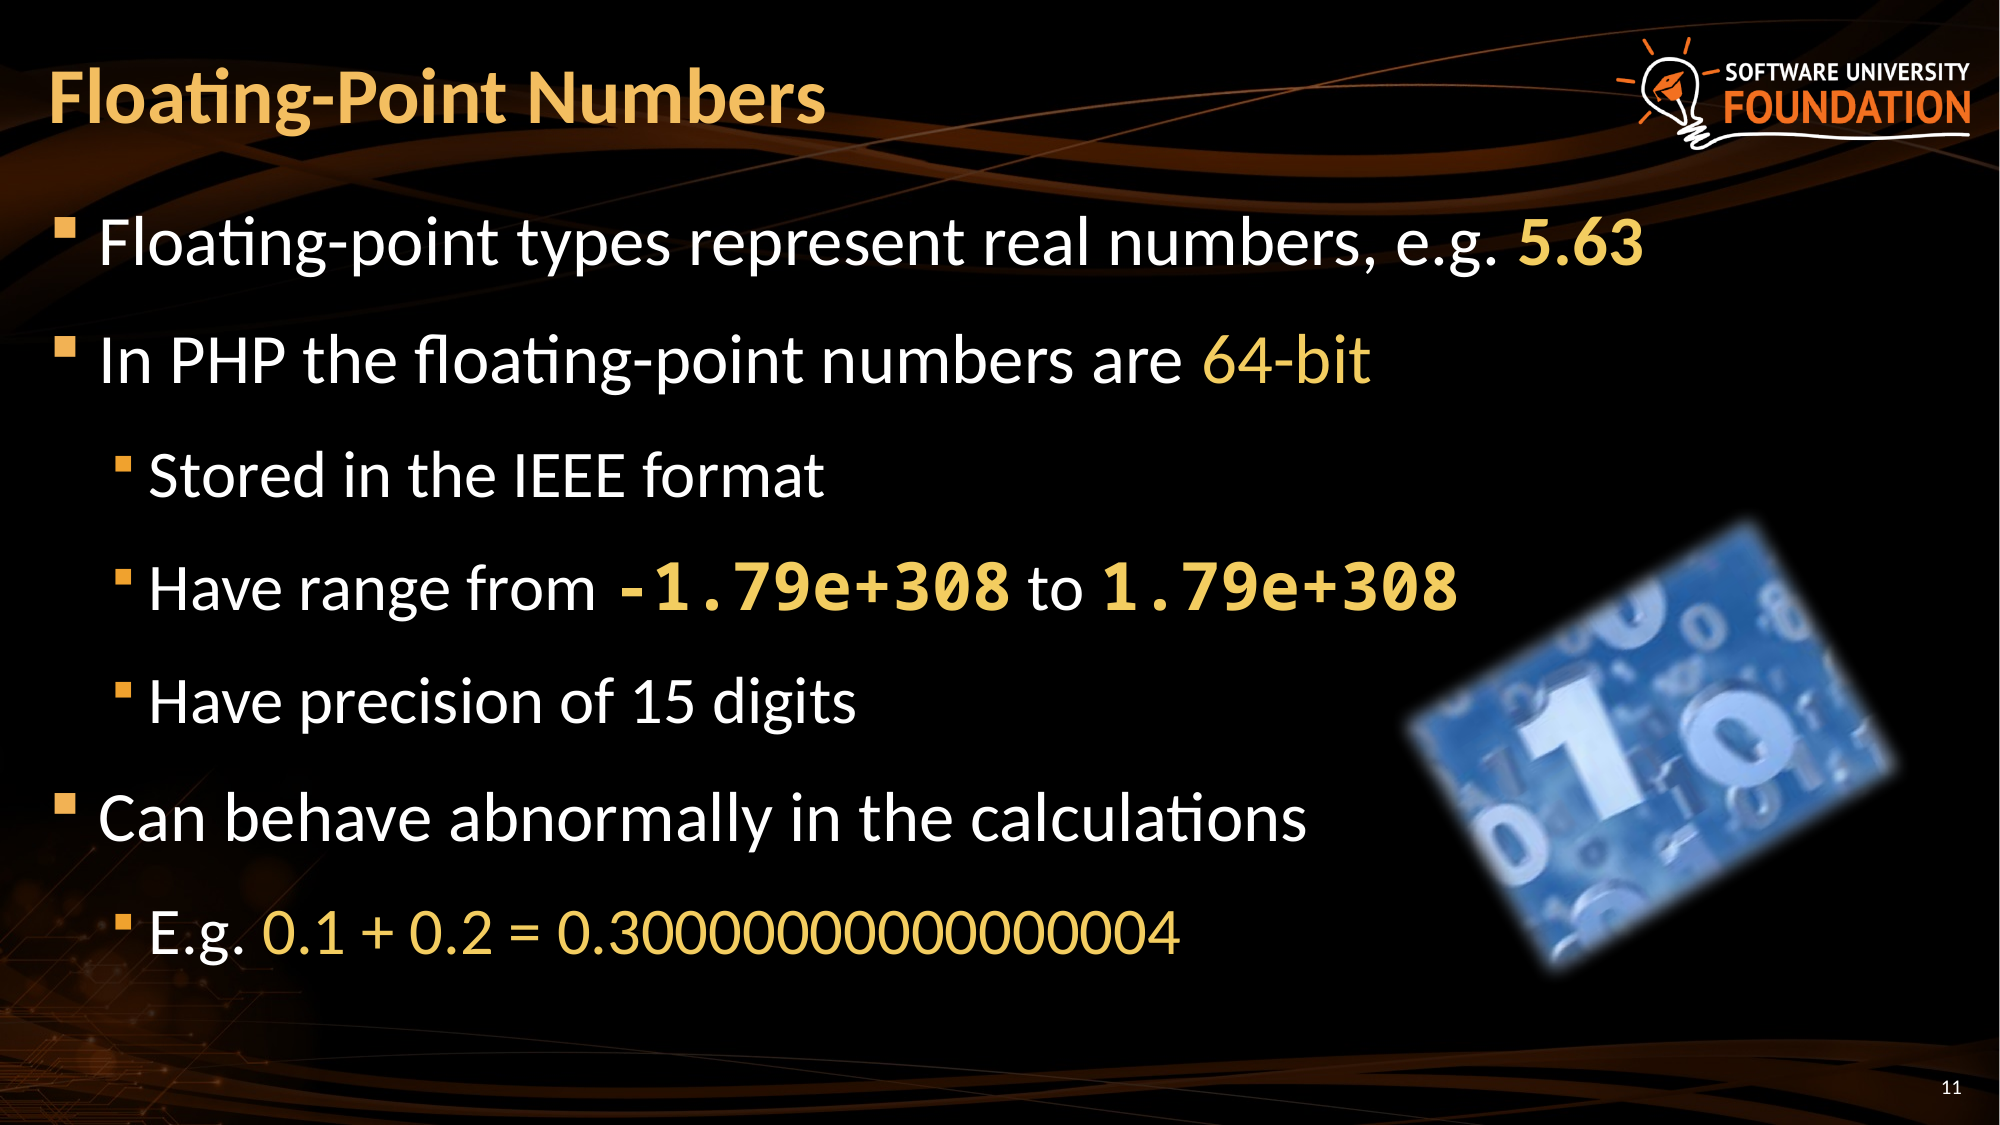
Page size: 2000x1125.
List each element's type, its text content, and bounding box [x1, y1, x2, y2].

picture [0, 0, 2000, 1125]
slide_number 11 [1897, 1099, 1968, 1103]
list Floating-point types represent real numbers, e.g. 5.63 In PHP the floating-point numbers are 64-bit Stored in the IEEE format Have range from -1.79e+308 to 1.79e+308 Have precision of 15 digits Can behave abnormally in the calculations E.g. 0.1 + 0.2 = 0.30000000000000004 [31, 184, 1968, 1099]
title Floating-Point Numbers [30, 6, 1602, 189]
